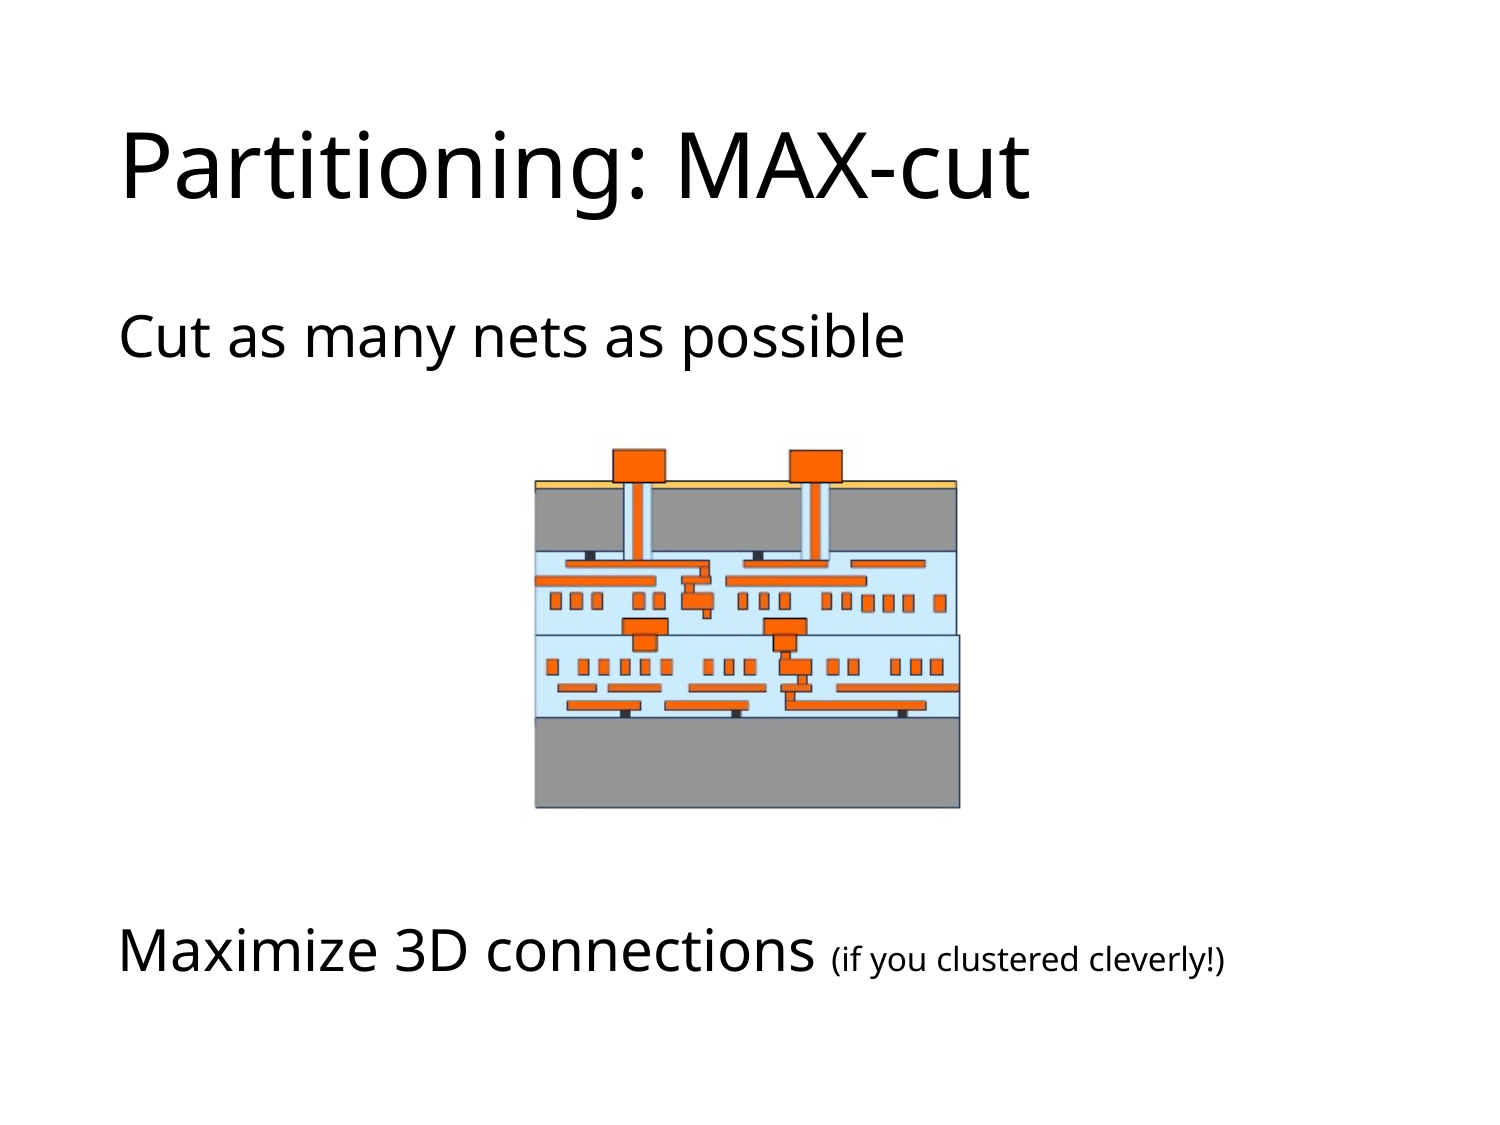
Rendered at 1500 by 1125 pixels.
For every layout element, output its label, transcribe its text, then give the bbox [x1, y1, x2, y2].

title Partitioning: MAX-cut [103, 59, 1397, 278]
list Cut as many nets as possible [103, 299, 1397, 453]
text_box Maximize 3D connections (if you clustered cleverly!) [103, 905, 1397, 991]
picture [518, 418, 982, 824]
